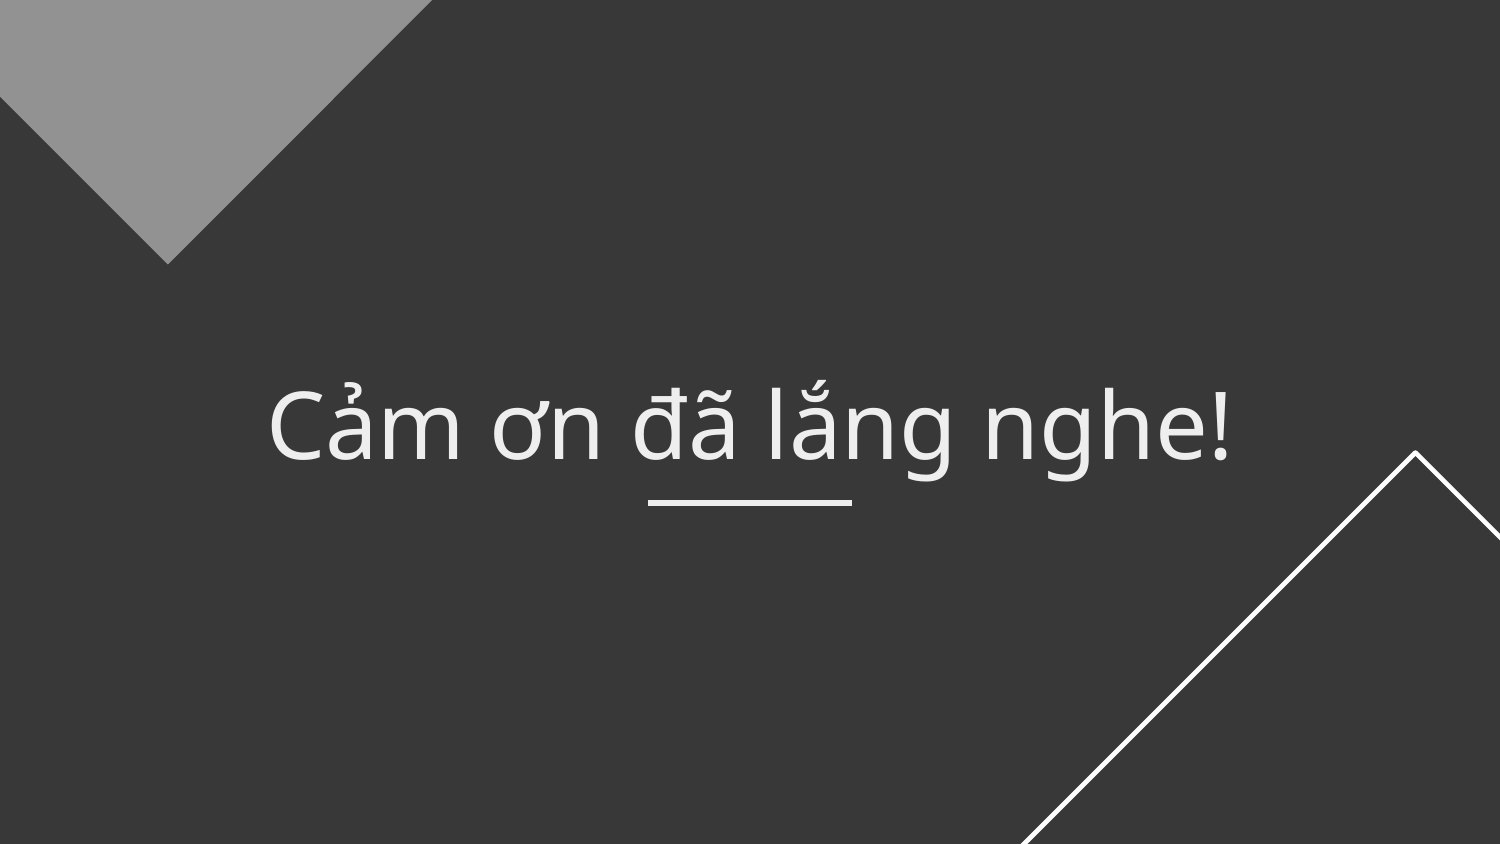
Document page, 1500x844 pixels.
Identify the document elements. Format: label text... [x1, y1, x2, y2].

title Cảm ơn đã lắng nghe! [0, 315, 1500, 529]
text_box [1024, 452, 1500, 844]
text_box [0, 0, 433, 265]
